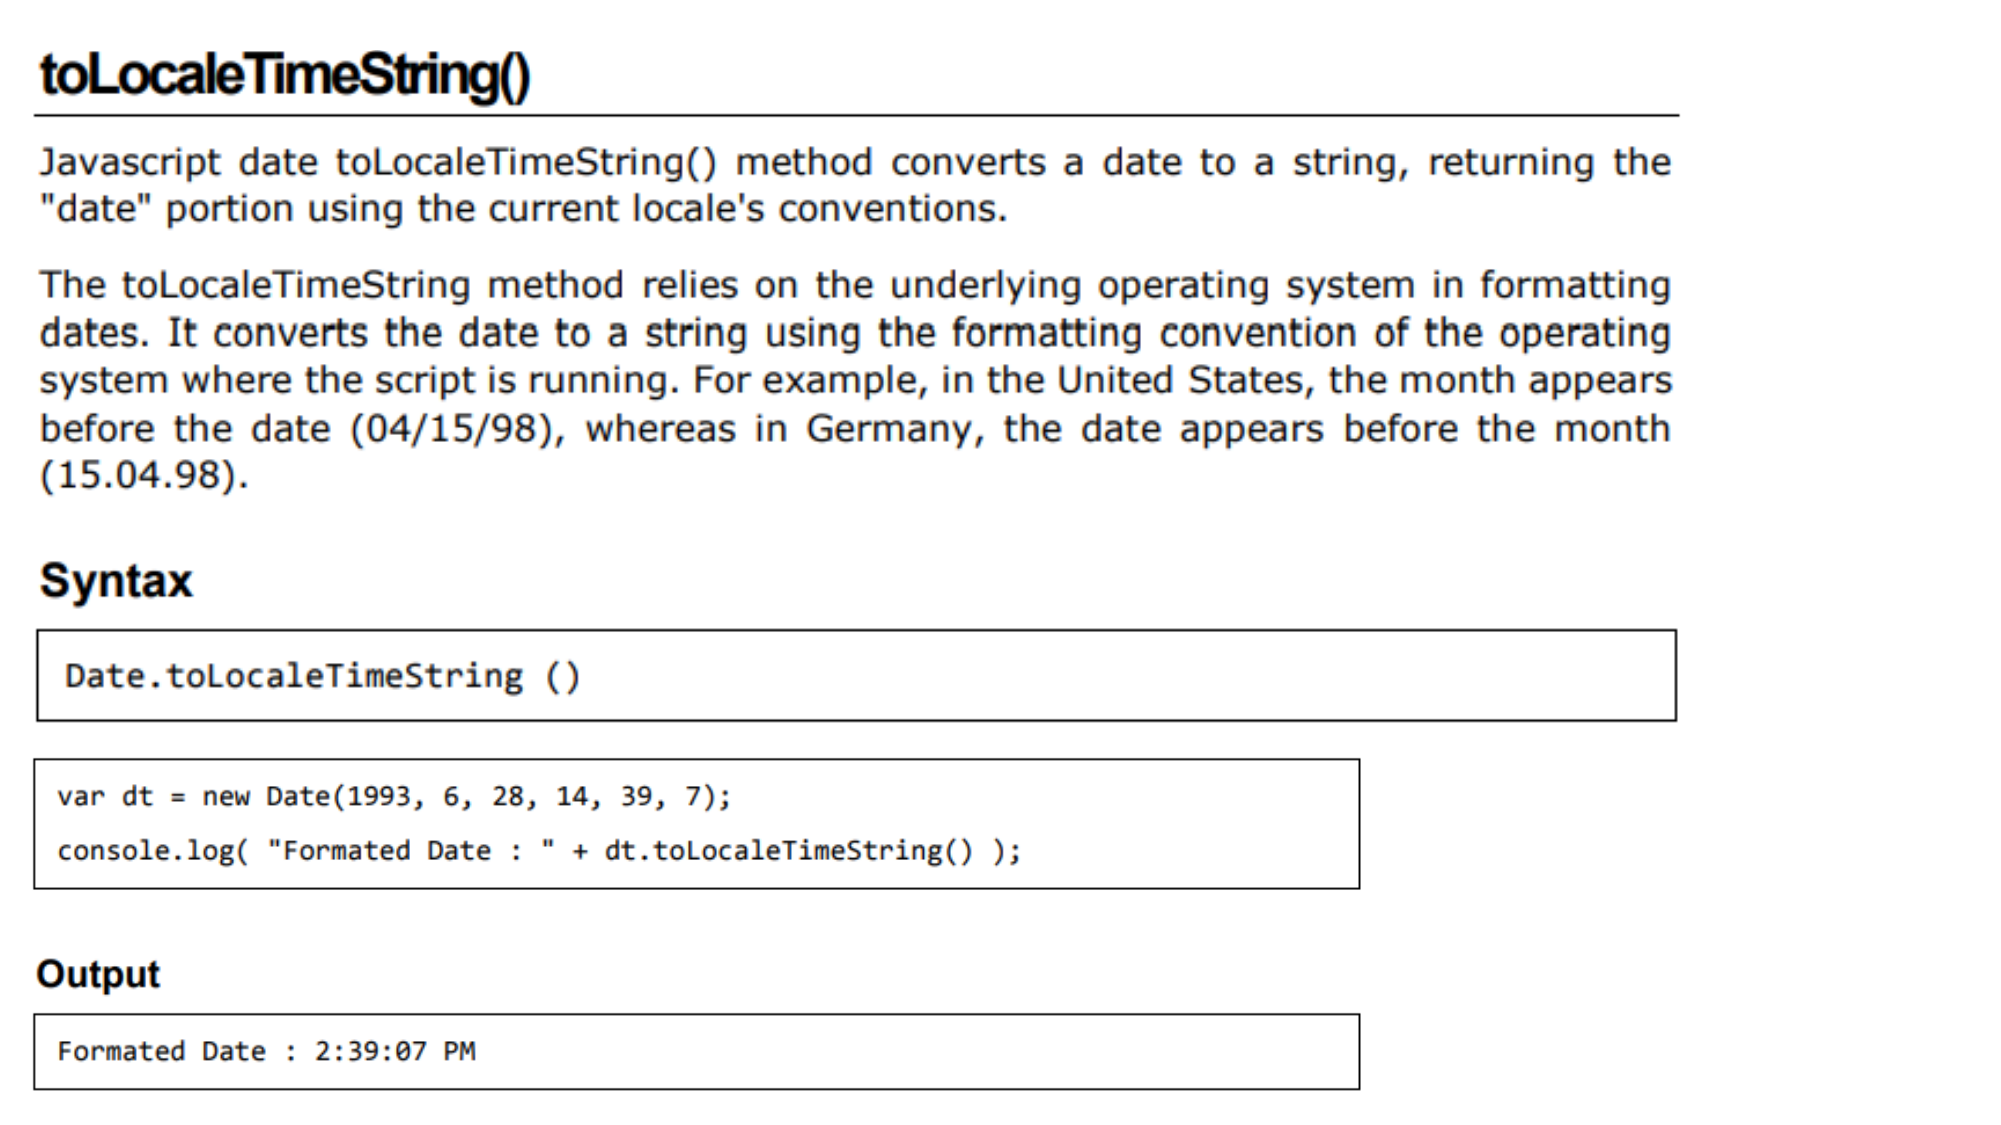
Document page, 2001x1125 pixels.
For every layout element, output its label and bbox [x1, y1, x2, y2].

picture [30, 755, 1374, 1100]
picture [30, 50, 1701, 741]
